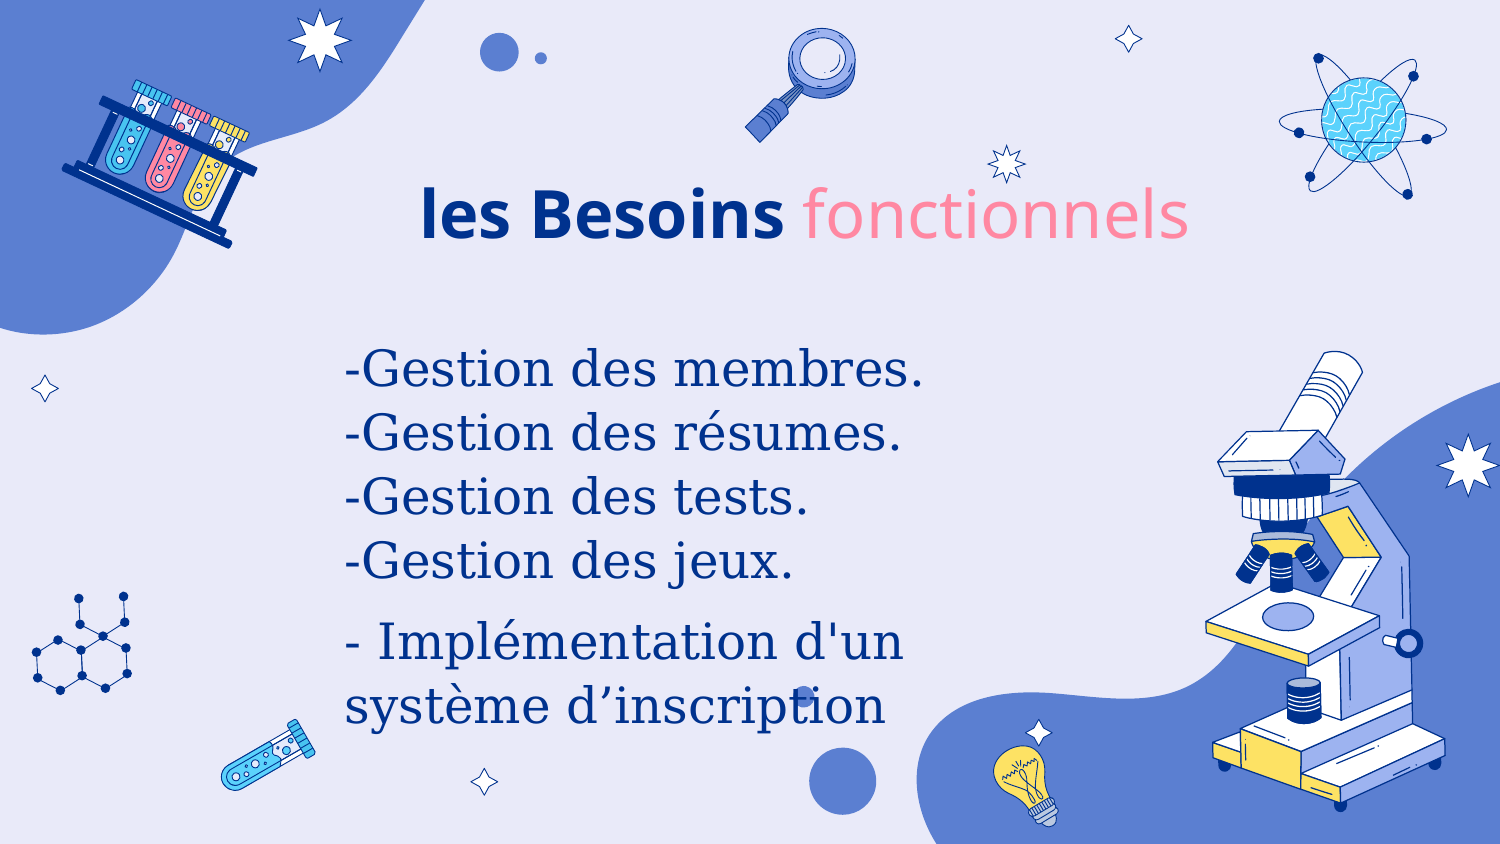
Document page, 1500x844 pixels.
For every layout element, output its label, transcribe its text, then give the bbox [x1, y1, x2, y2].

title les Besoins fonctionnels [275, 167, 1335, 256]
text_box [988, 145, 1026, 183]
subtitle -Gestion des membres. -Gestion des résumes. -Gestion des tests. -Gestion des jeux. - Implémentation d'un système d’inscription [329, 283, 1048, 783]
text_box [991, 745, 1060, 828]
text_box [1278, 51, 1448, 201]
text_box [61, 79, 258, 249]
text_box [1201, 341, 1457, 815]
